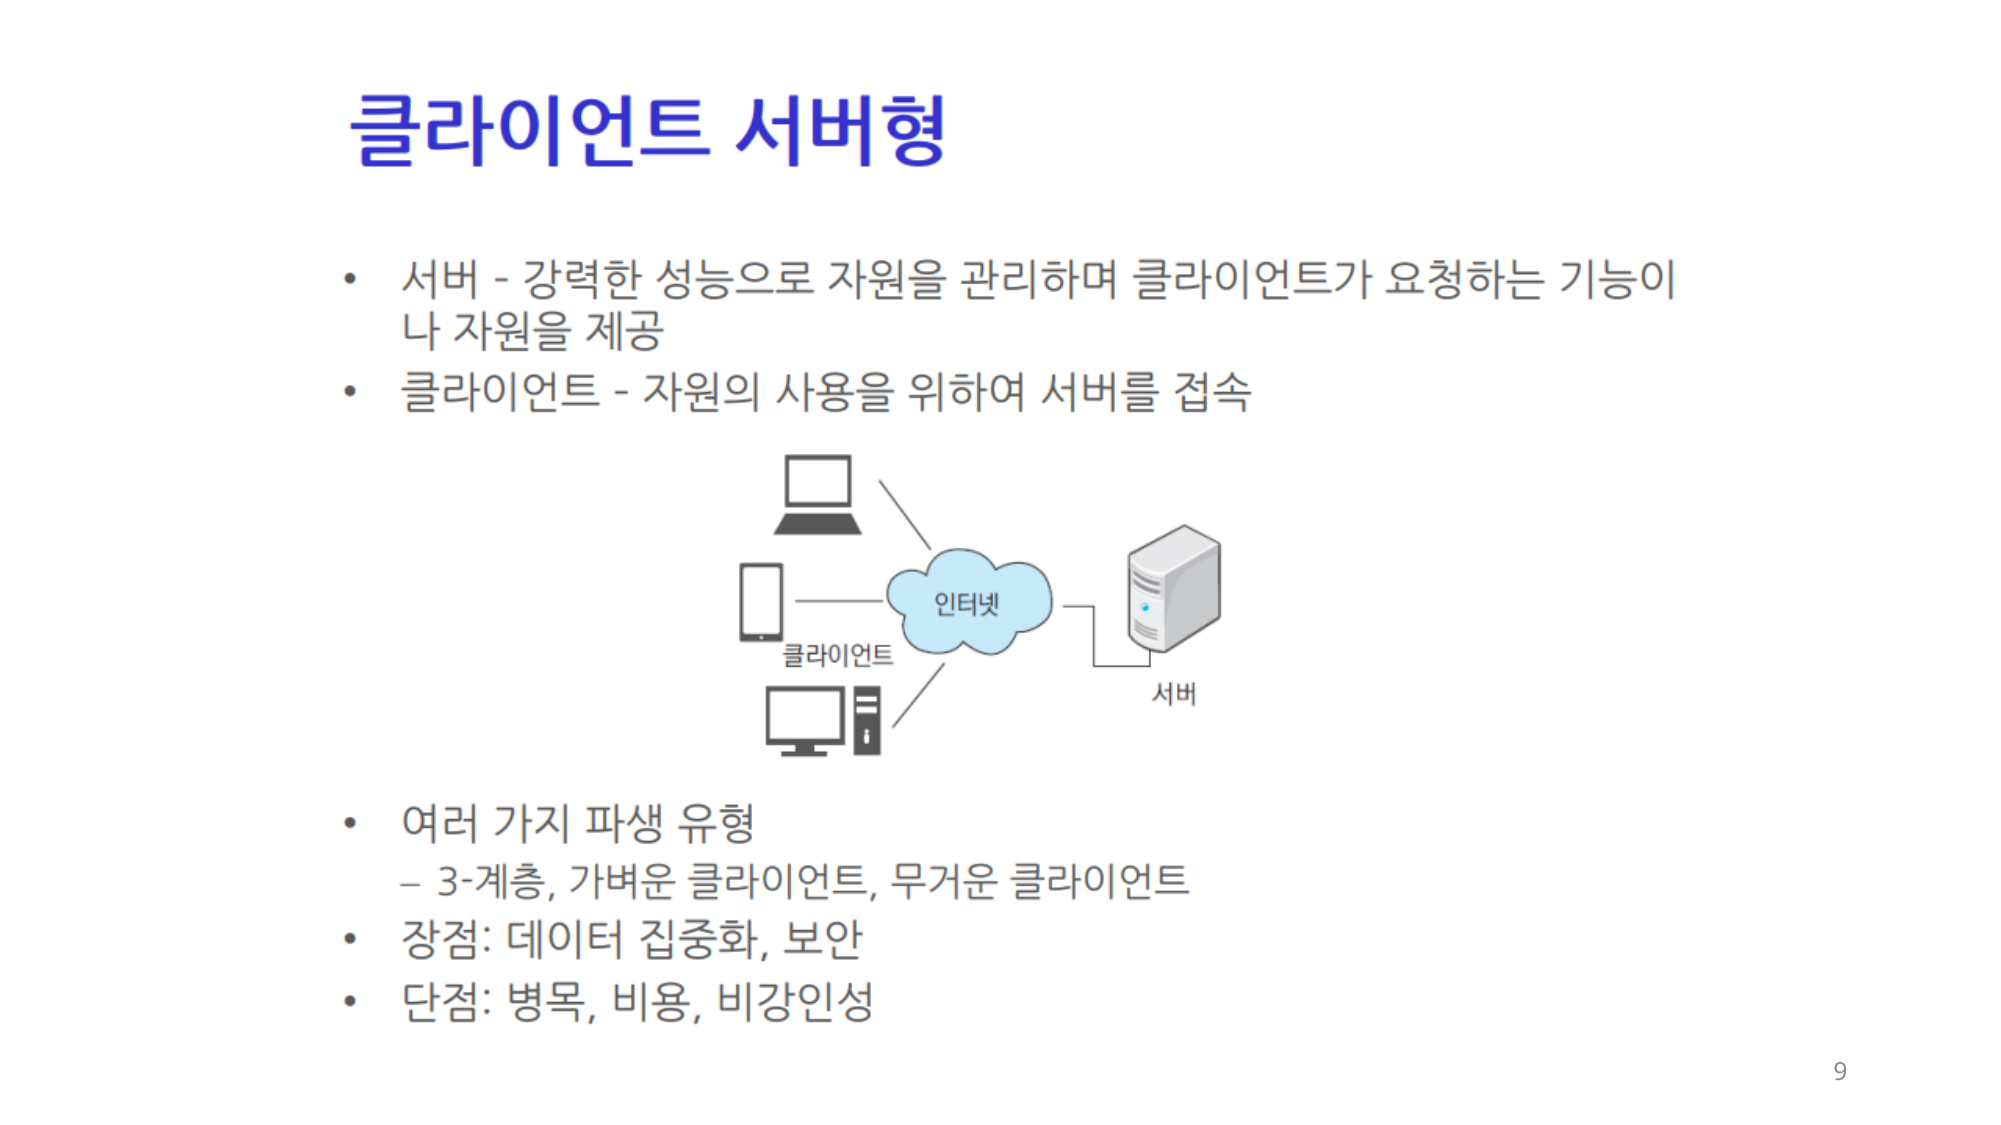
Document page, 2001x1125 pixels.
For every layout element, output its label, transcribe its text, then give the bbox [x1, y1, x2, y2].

slide_number 9 [1412, 1042, 1863, 1103]
picture [278, 62, 1722, 1063]
